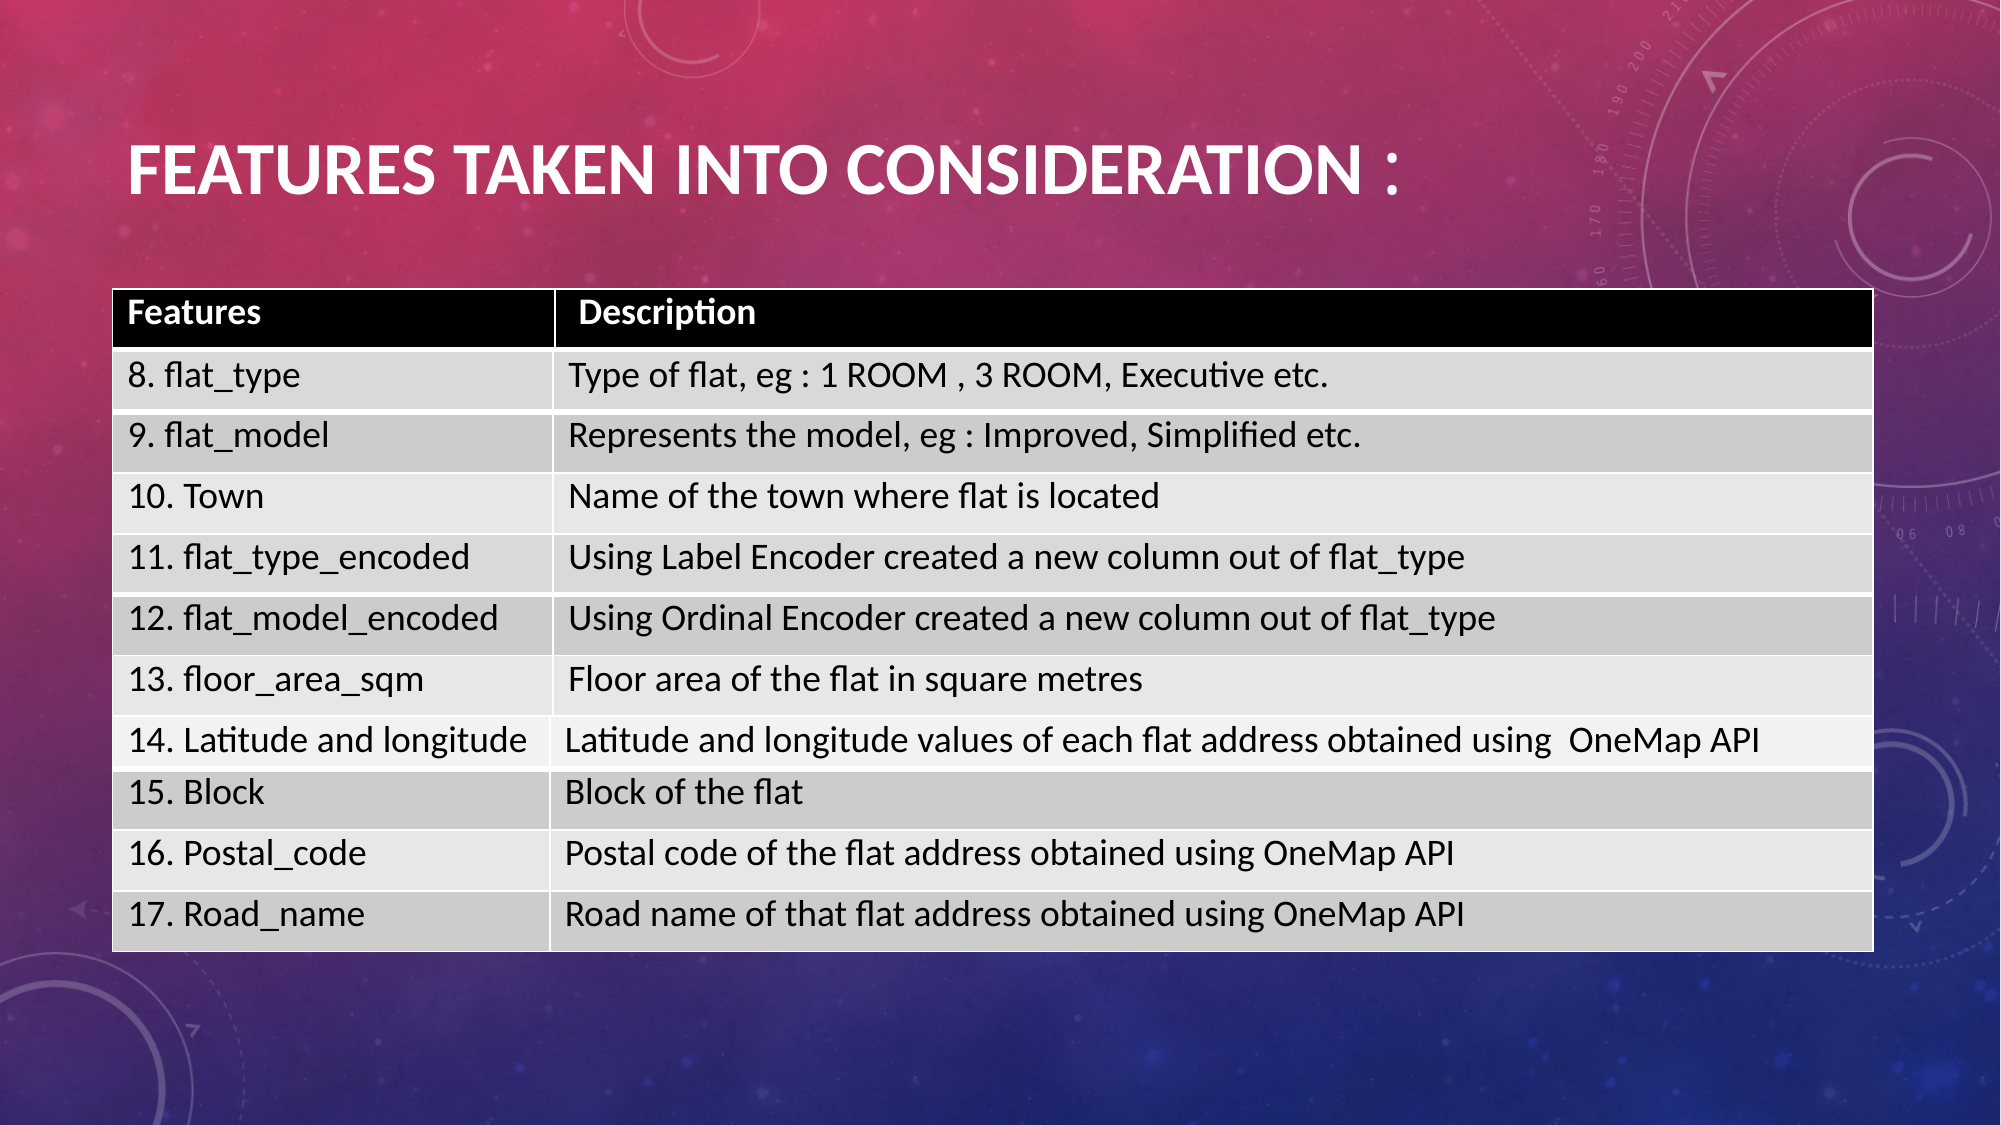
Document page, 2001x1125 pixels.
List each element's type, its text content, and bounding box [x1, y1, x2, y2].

table_cell 13. floor_area_sqm [113, 656, 552, 715]
table_header Latitude and longitude values of each flat address obtained using OneMap API [551, 717, 1872, 766]
table_header Using Label Encoder created a new column out of flat_type [554, 535, 1872, 592]
table_cell Road name of that flat address obtained using OneMap API [551, 892, 1872, 951]
table_header 11. flat_type_encoded [113, 535, 552, 592]
table_cell 12. flat_model_encoded [113, 597, 552, 655]
picture [0, 0, 2001, 1125]
table_header Description [556, 290, 1872, 347]
table_cell 16. Postal_code [113, 831, 549, 890]
table_header 14. Latitude and longitude [113, 717, 549, 766]
table_cell Postal code of the flat address obtained using OneMap API [551, 831, 1872, 890]
table_cell Block of the flat [551, 772, 1872, 829]
table_header 8. flat_type [113, 352, 552, 409]
table_header Type of flat, eg : 1 ROOM , 3 ROOM, Executive etc. [554, 352, 1872, 409]
table_cell Floor area of the flat in square metres [554, 656, 1872, 715]
table_cell 15. Block [113, 772, 549, 829]
table_cell Name of the town where flat is located [554, 474, 1872, 533]
table_cell 17. Road_name [113, 892, 549, 951]
table_cell 9. flat_model [113, 415, 552, 472]
table_cell Using Ordinal Encoder created a new column out of flat_type [554, 597, 1872, 655]
table_cell 10. Town [113, 474, 552, 533]
title Features taken into consideration : [112, 99, 1775, 229]
table_cell Represents the model, eg : Improved, Simplified etc. [554, 415, 1872, 472]
table_header Features [113, 290, 554, 347]
